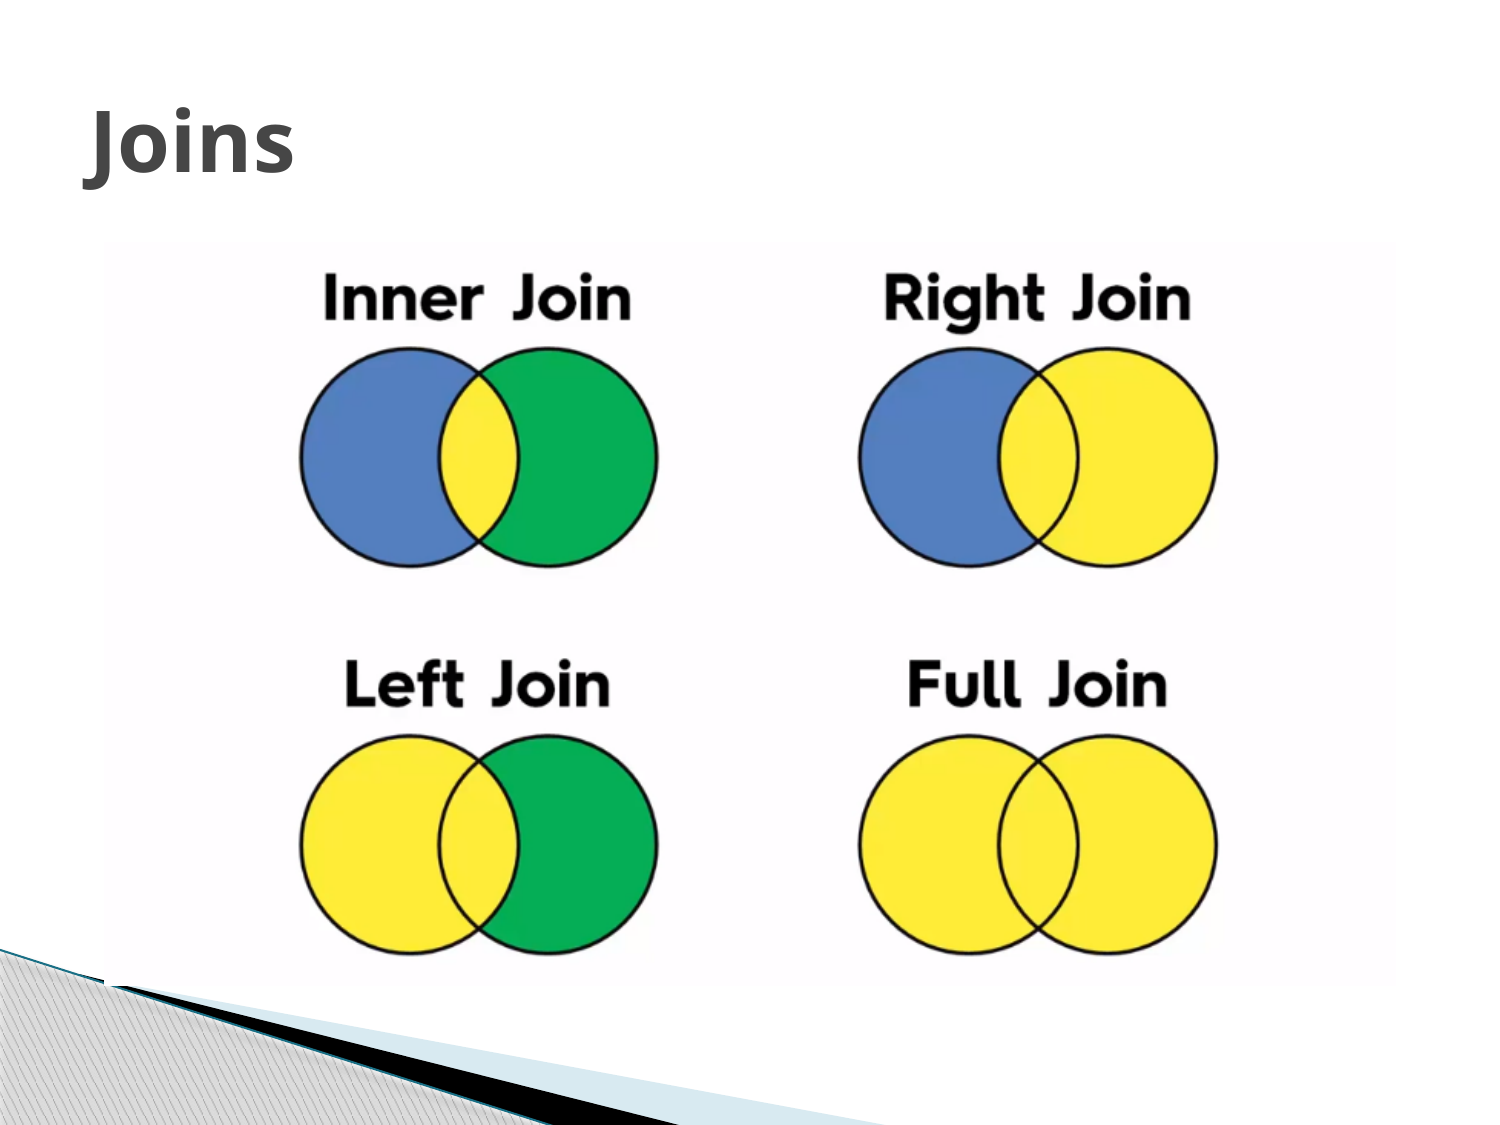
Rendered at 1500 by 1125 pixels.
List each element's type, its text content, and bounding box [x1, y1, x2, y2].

title Joins [75, 45, 1425, 233]
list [103, 242, 1396, 986]
